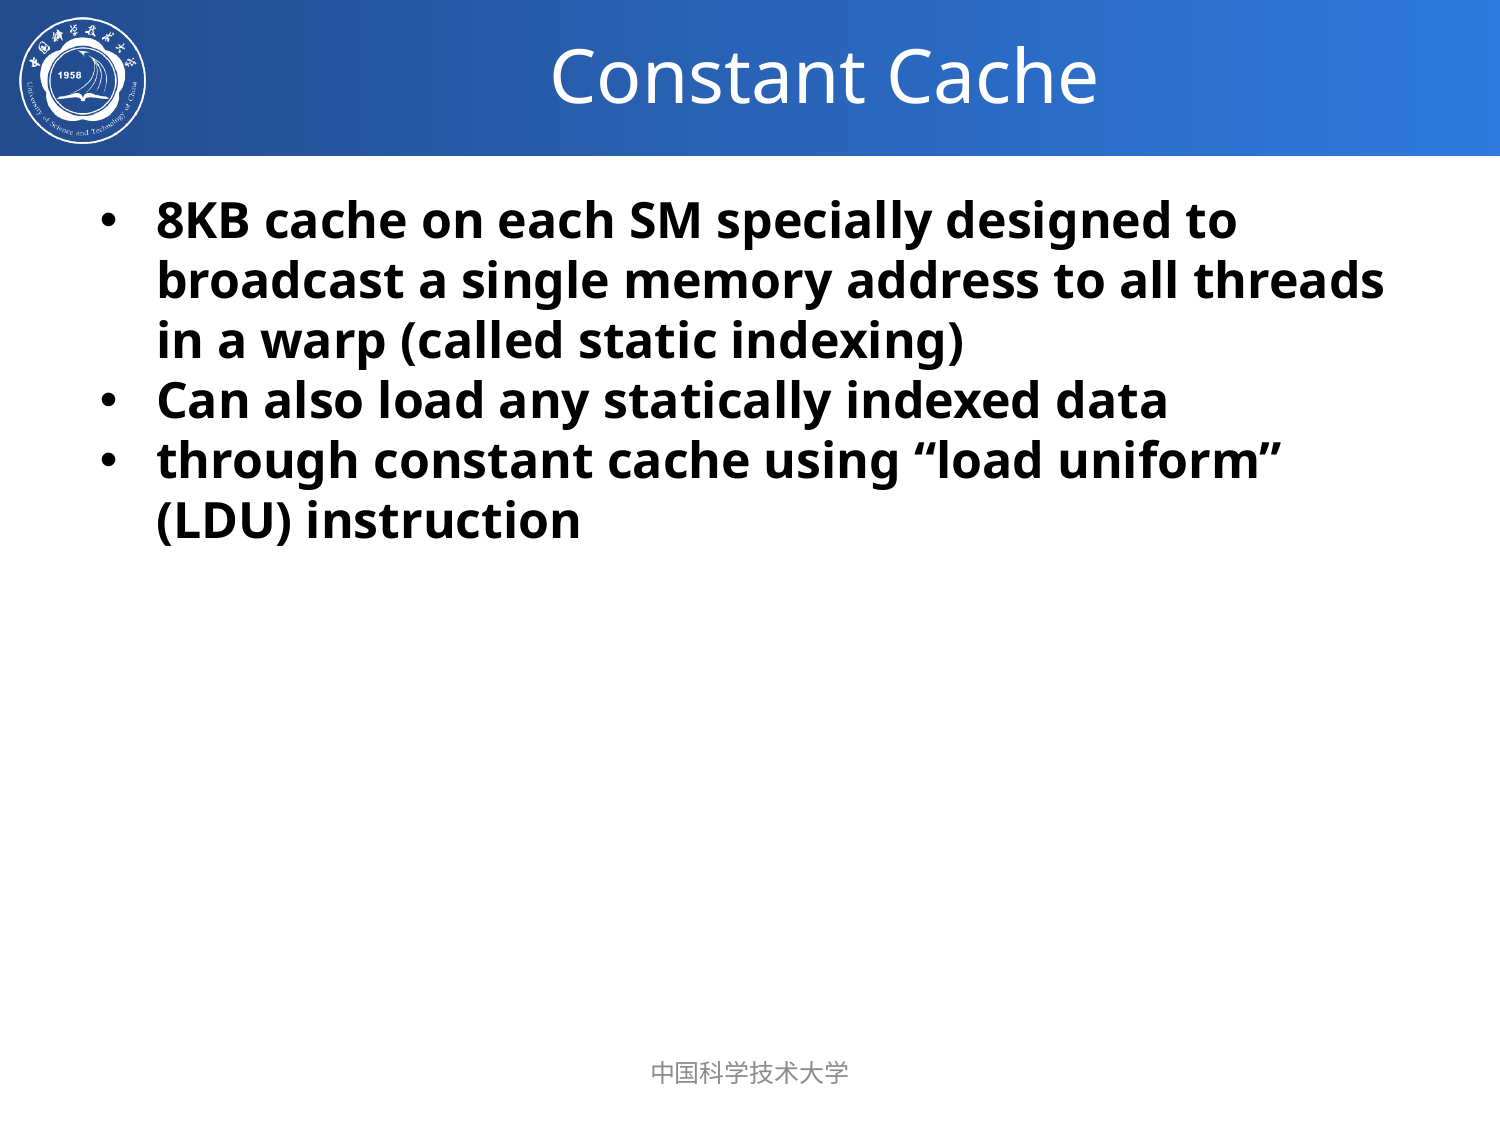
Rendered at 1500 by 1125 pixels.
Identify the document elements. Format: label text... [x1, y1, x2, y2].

text_box 8KB cache on each SM specially designed to broadcast a single memory address to all threads in a warp (called static indexing) Can also load any statically indexed data through constant cache using “load uniform” (LDU) instruction [85, 181, 1415, 557]
footer 中国科学技术大学 [512, 1042, 988, 1103]
title Constant Cache [150, 0, 1500, 148]
picture [19, 17, 146, 144]
